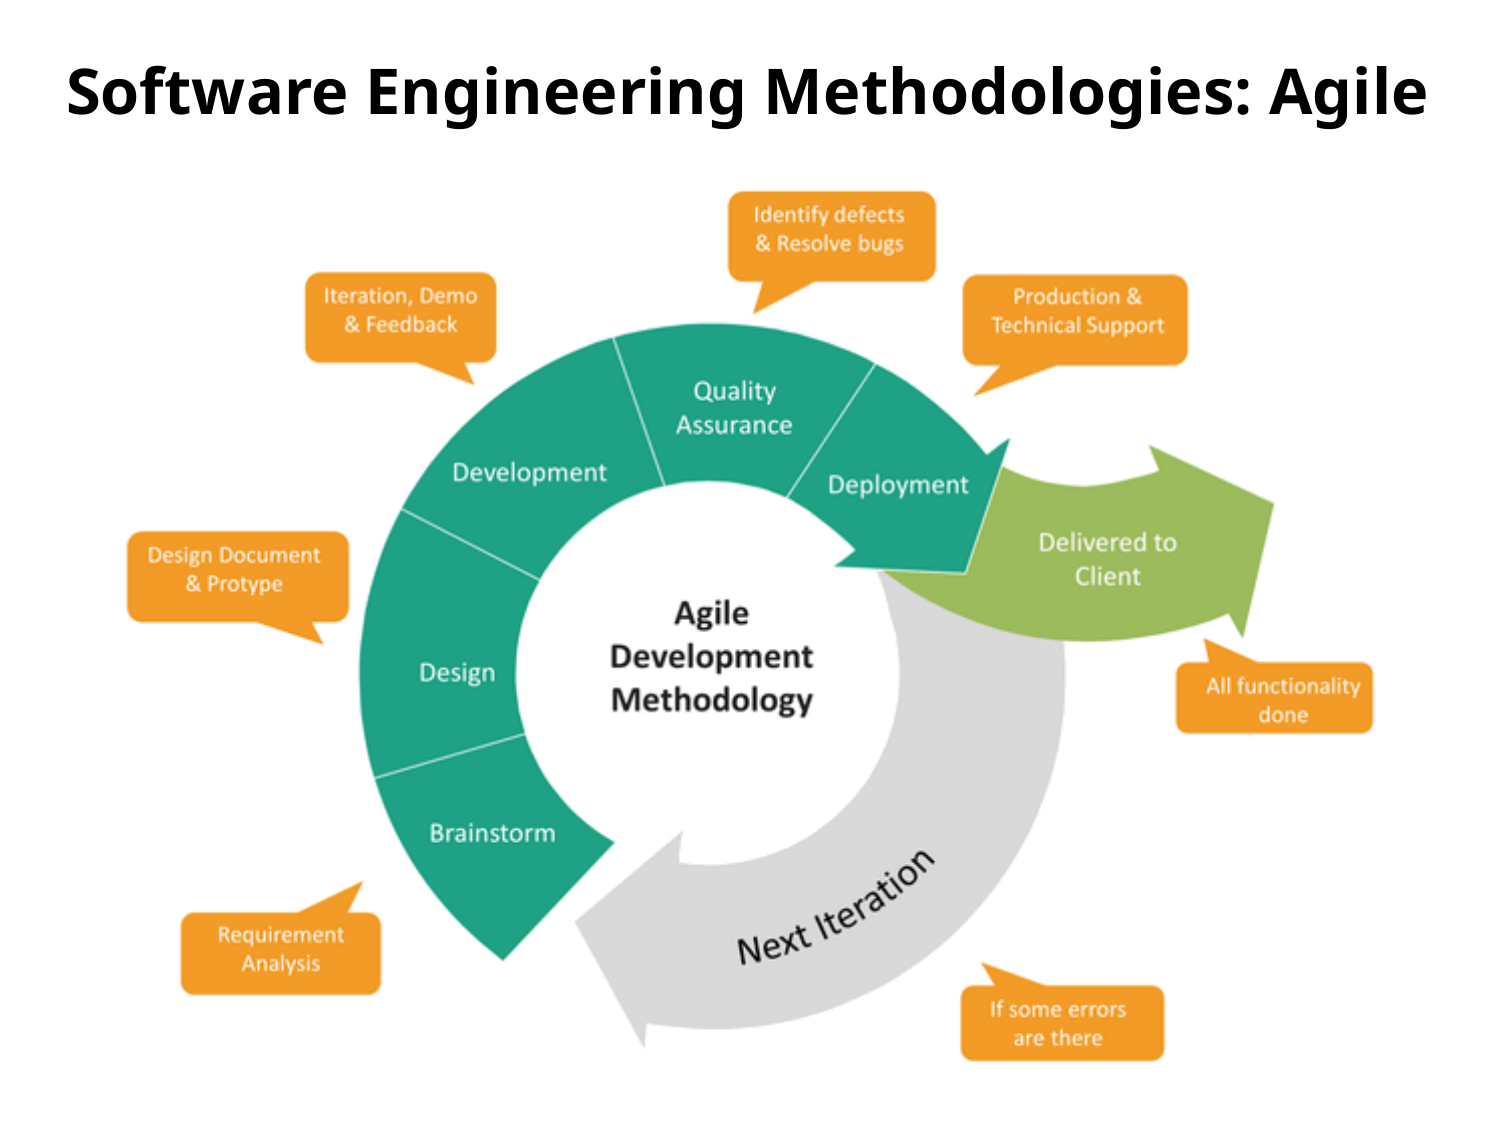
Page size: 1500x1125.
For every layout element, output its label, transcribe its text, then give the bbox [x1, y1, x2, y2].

title Software Engineering Methodologies: Agile [51, 27, 1449, 153]
picture [29, 182, 1471, 1077]
